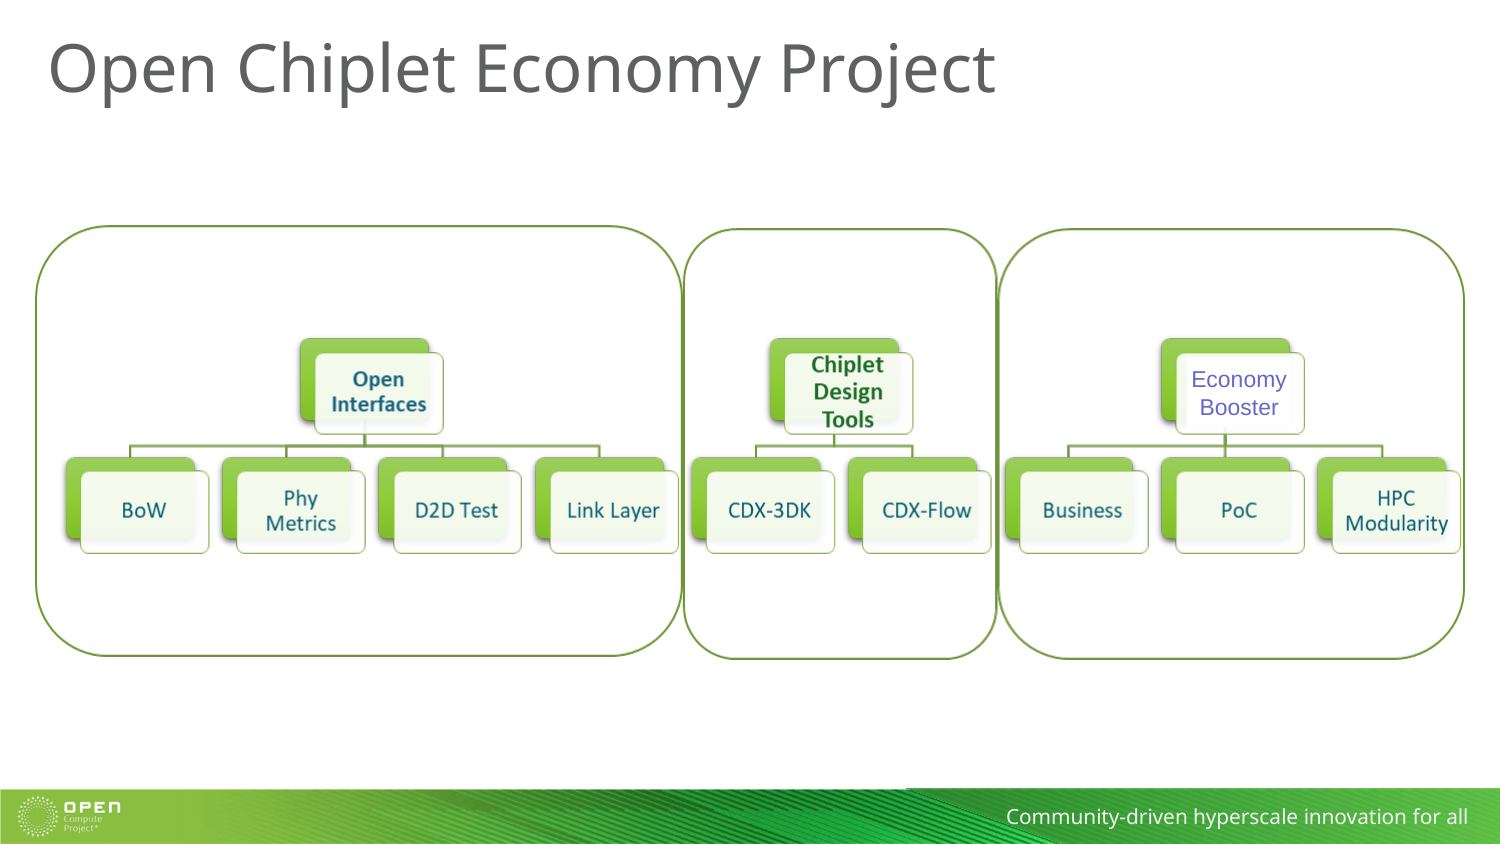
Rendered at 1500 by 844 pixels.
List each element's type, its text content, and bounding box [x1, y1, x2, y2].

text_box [35, 148, 1465, 743]
title Open Chiplet Economy Project [35, 12, 1490, 130]
picture [2, 790, 1057, 843]
